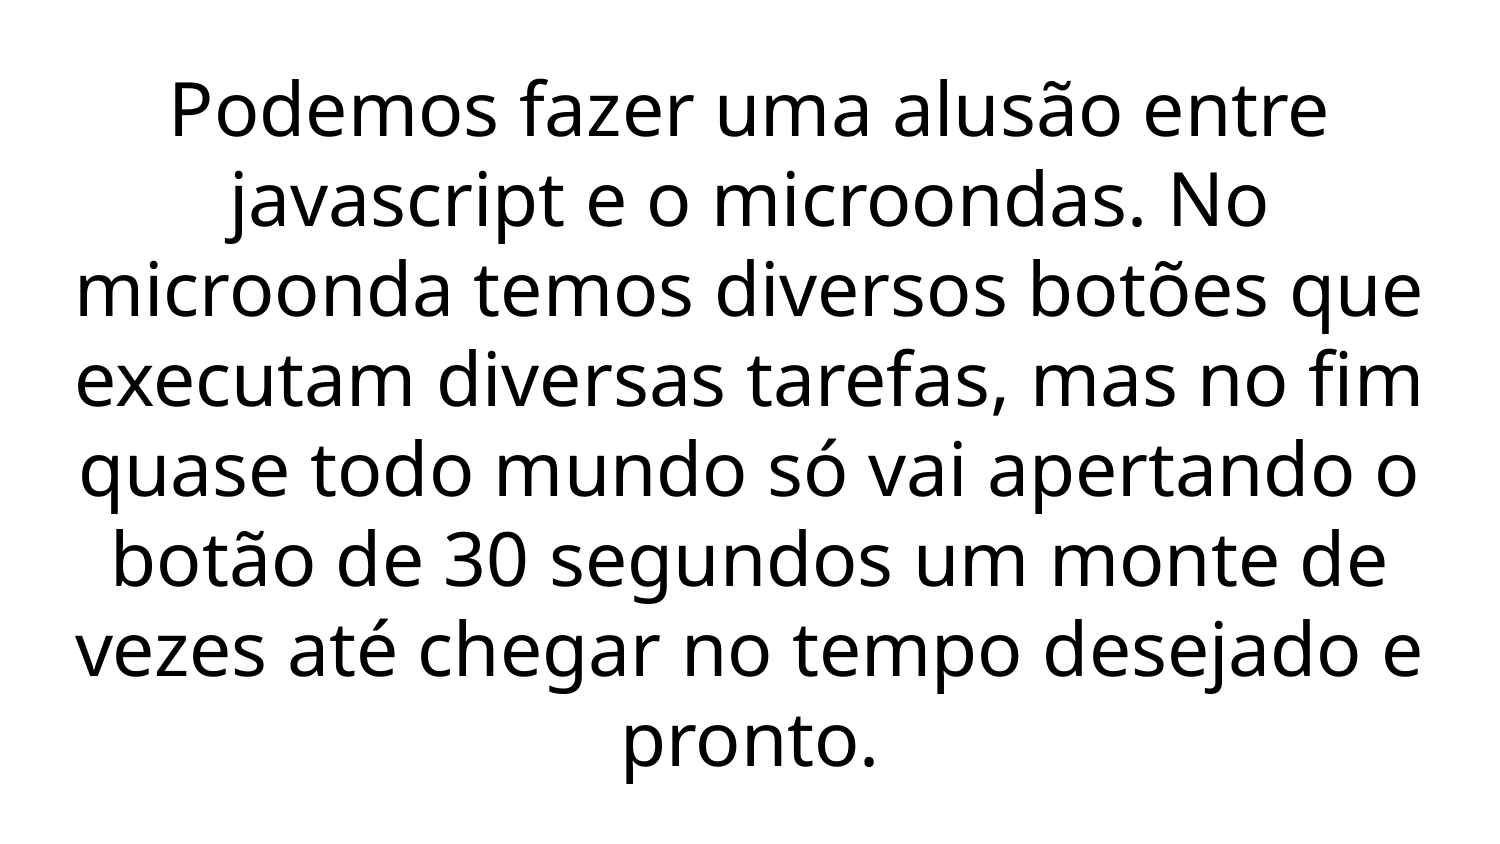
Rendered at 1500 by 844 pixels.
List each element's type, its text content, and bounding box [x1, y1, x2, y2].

title Podemos fazer uma alusão entre javascript e o microondas. No microonda temos diversos botões que executam diversas tarefas, mas no fim quase todo mundo só vai apertando o botão de 30 segundos um monte de vezes até chegar no tempo desejado e pronto. [51, 352, 1449, 491]
